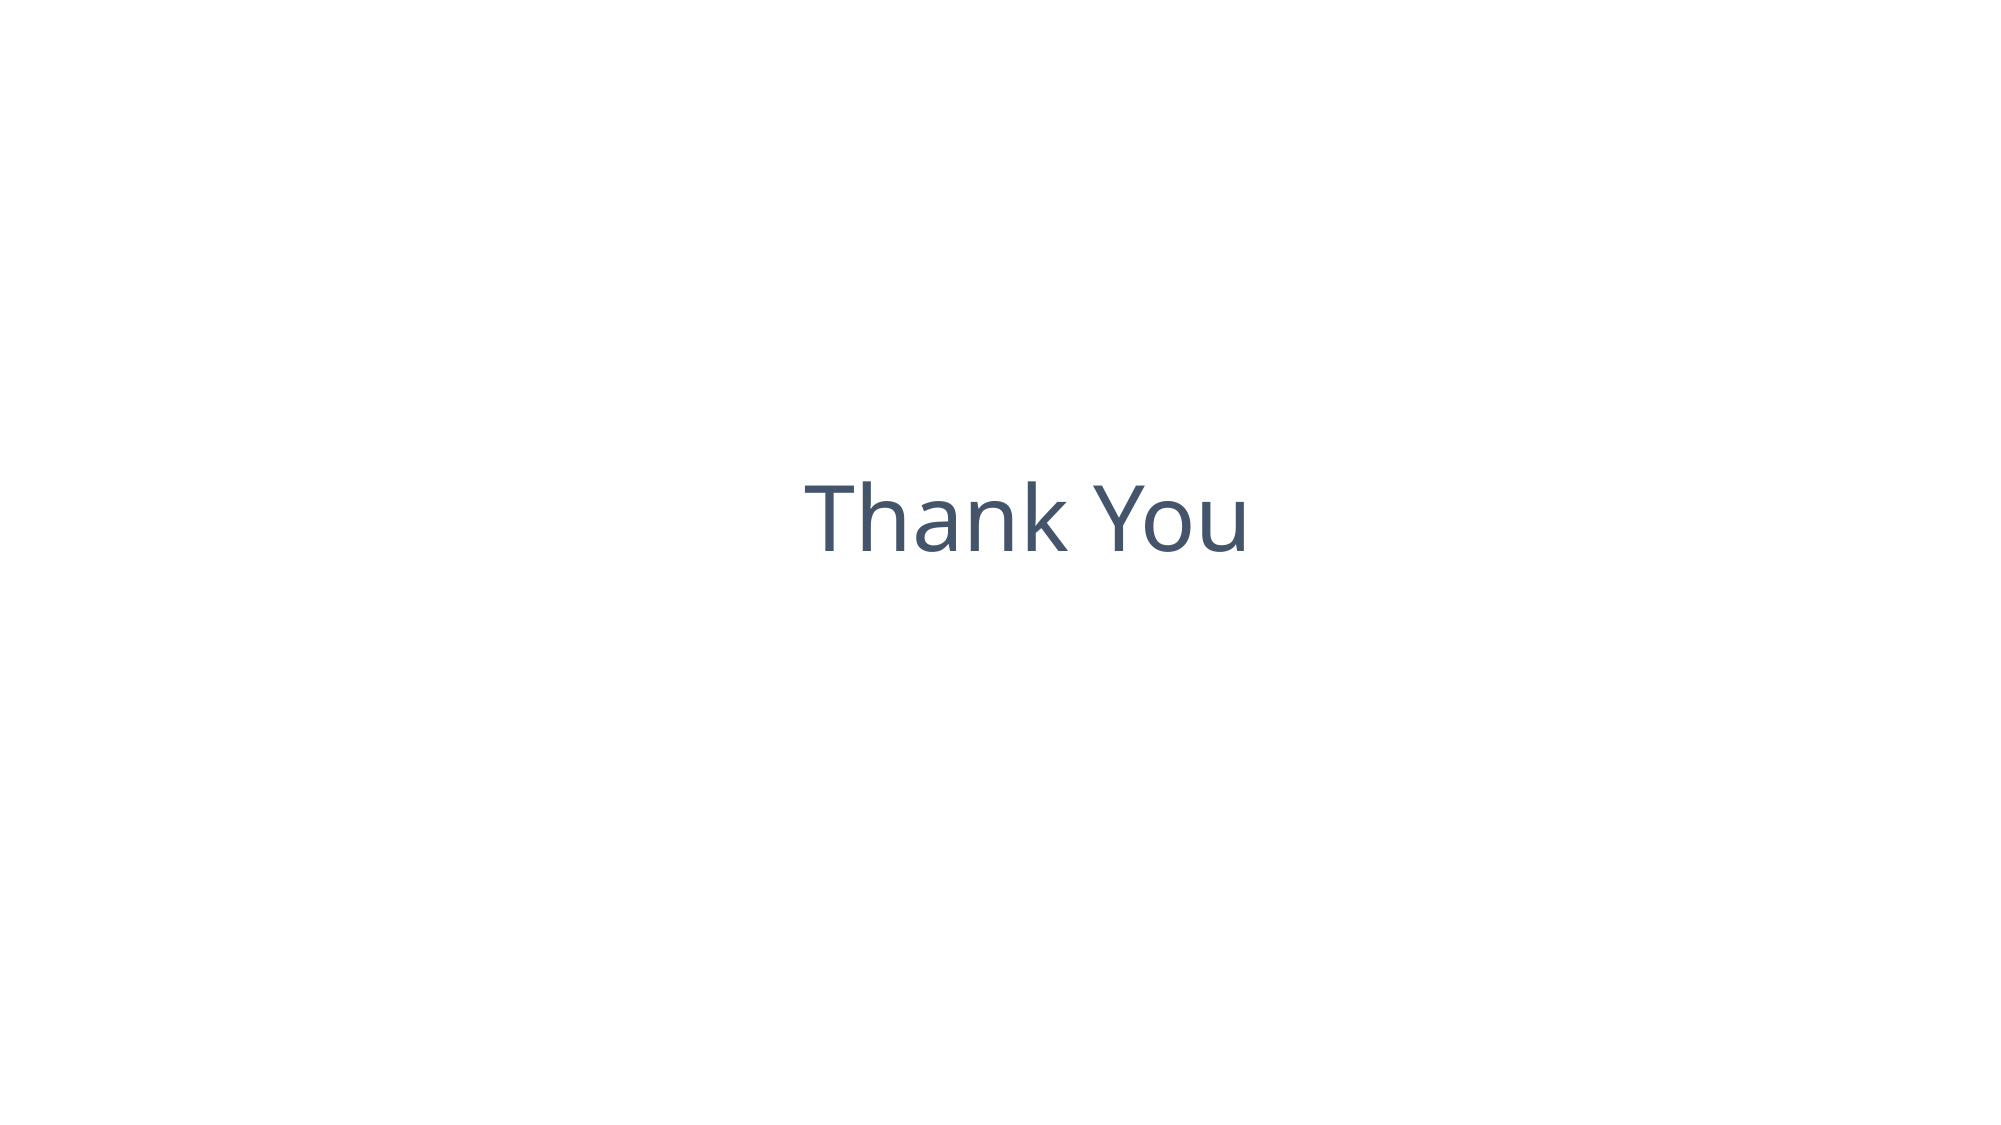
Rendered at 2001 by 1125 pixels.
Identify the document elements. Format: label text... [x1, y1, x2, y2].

title Thank You [128, 465, 1929, 656]
